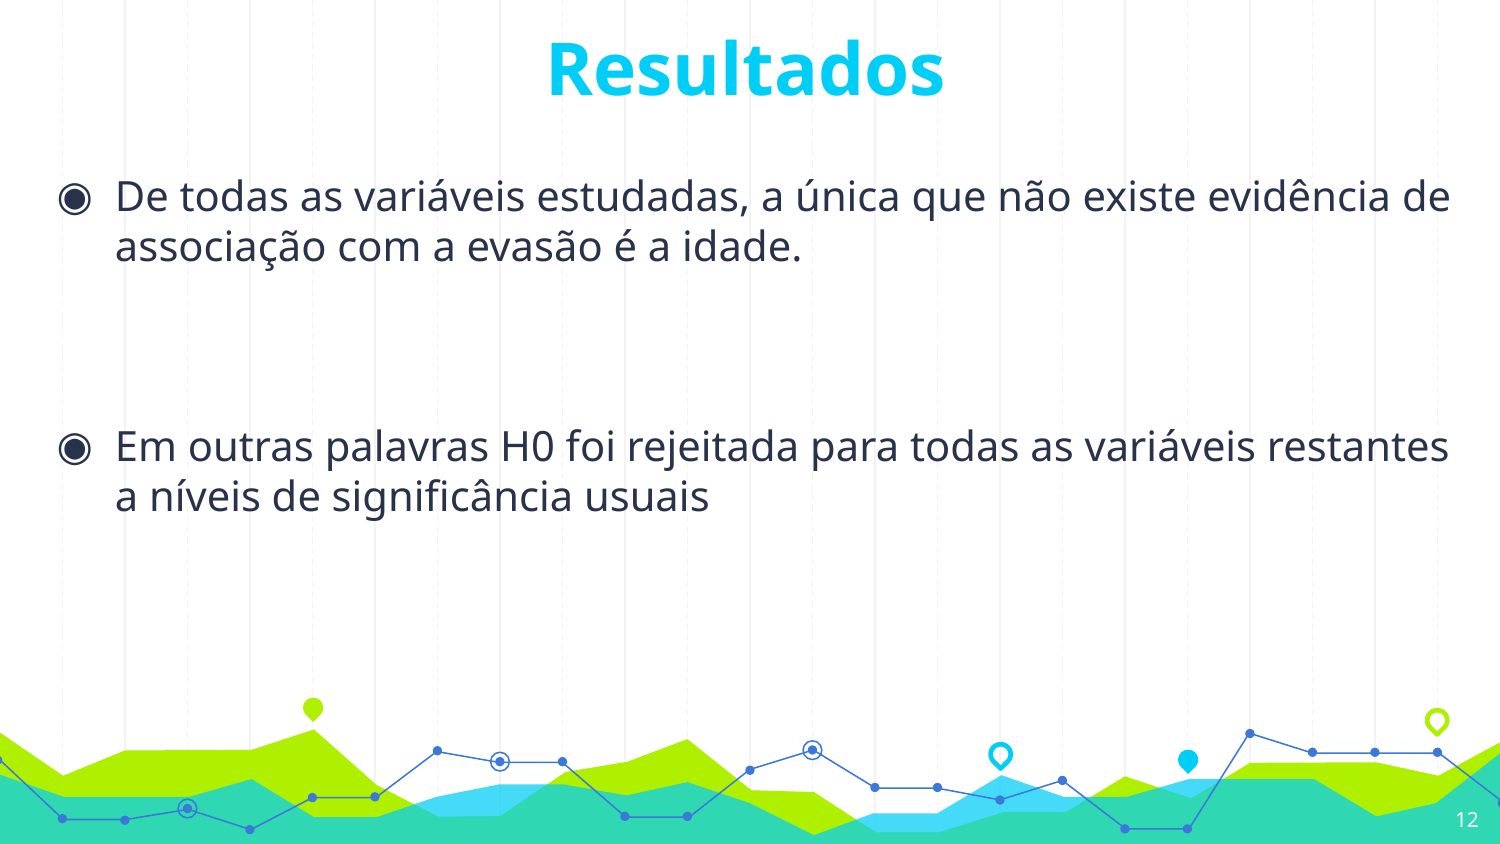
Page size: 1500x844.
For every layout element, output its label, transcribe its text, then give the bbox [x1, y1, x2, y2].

title Resultados [171, 19, 1320, 125]
list De todas as variáveis estudadas, a única que não existe evidência de associação com a evasão é a idade. Em outras palavras H0 foi rejeitada para todas as variáveis restantes a níveis de significância usuais [24, 154, 1477, 745]
slide_number 12 [1403, 791, 1494, 844]
